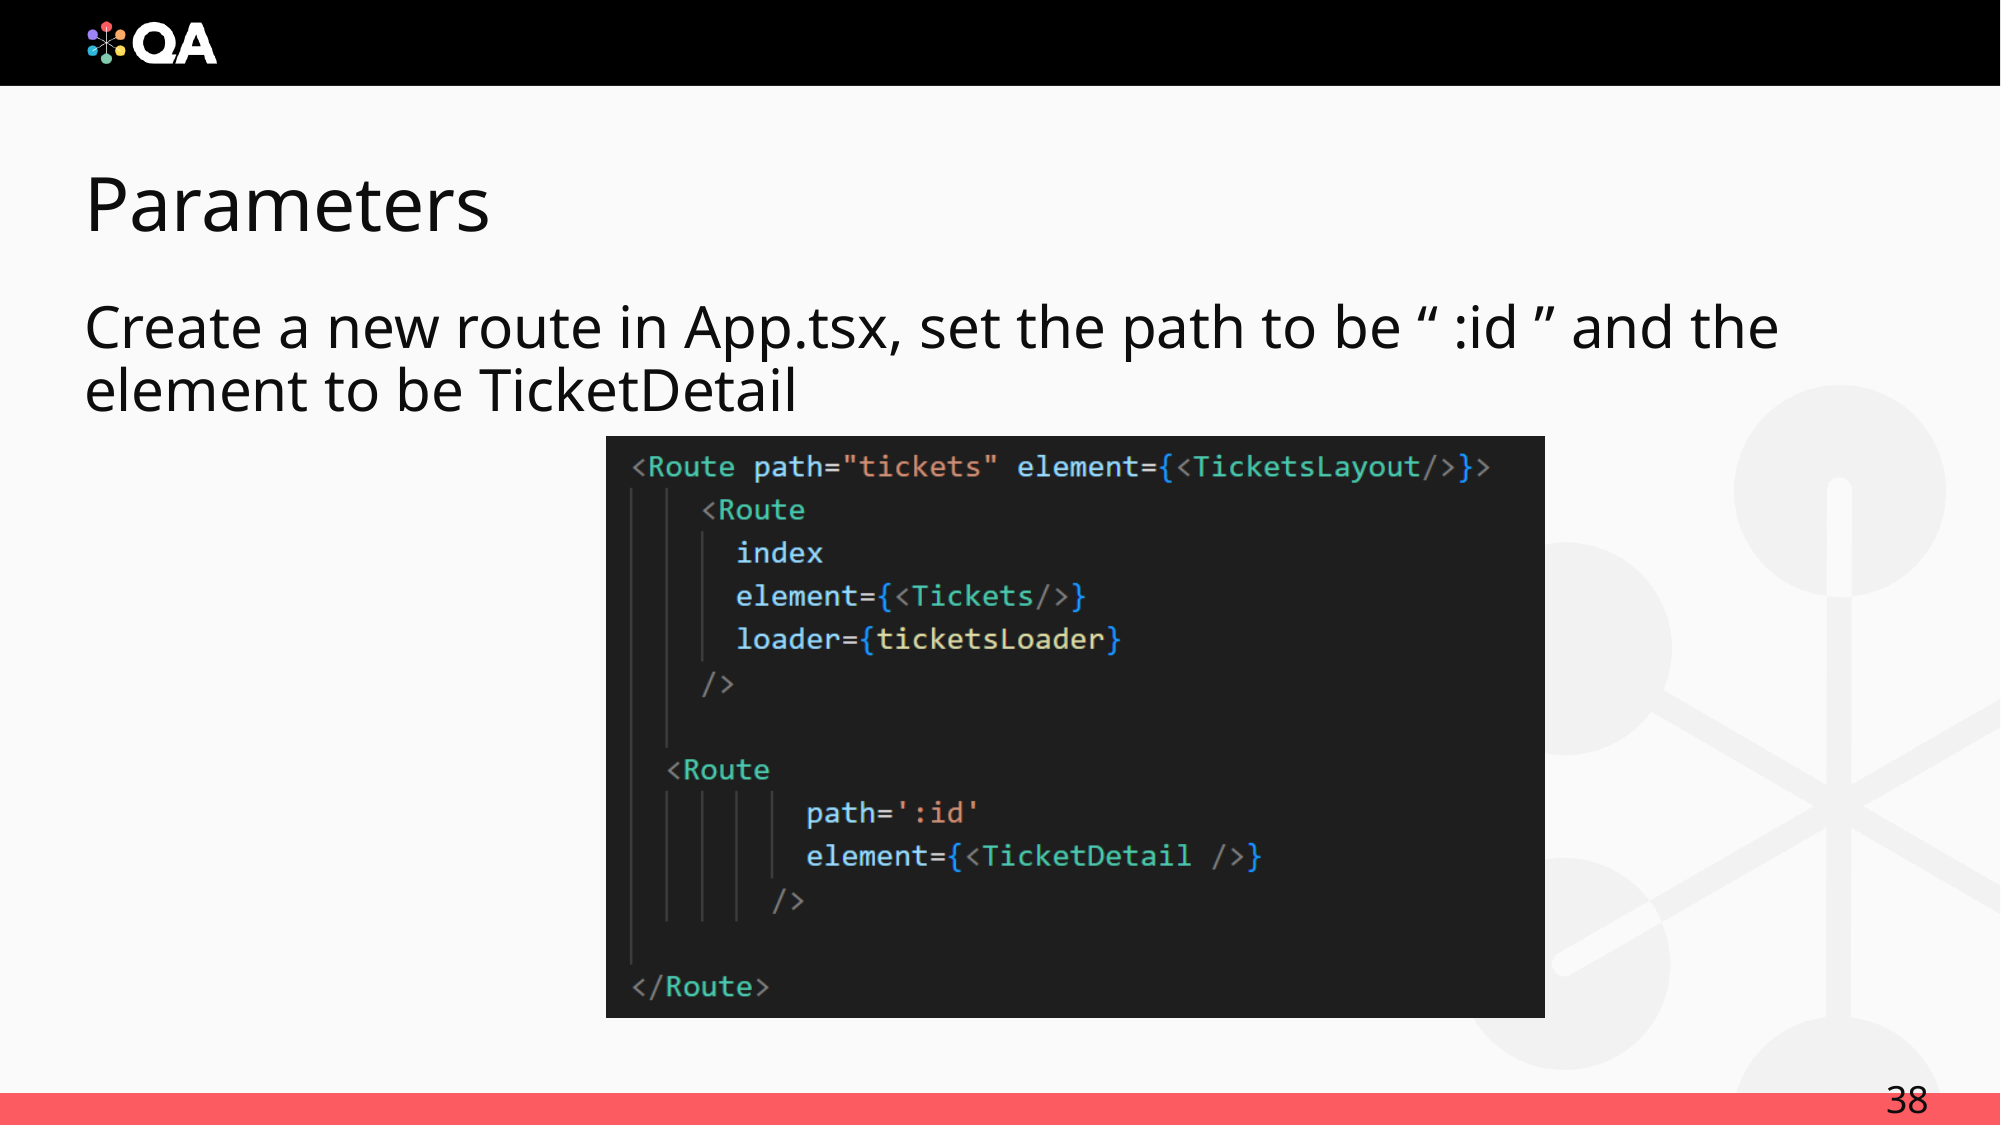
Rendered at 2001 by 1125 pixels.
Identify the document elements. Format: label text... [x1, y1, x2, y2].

list Create a new route in App.tsx, set the path to be “ :id ” and the element to be TicketDetail [84, 290, 1806, 1125]
picture [606, 435, 1546, 1019]
title Parameters [84, 159, 1916, 278]
slide_number 38 [1871, 1068, 2000, 1098]
picture [0, 0, 2001, 1125]
